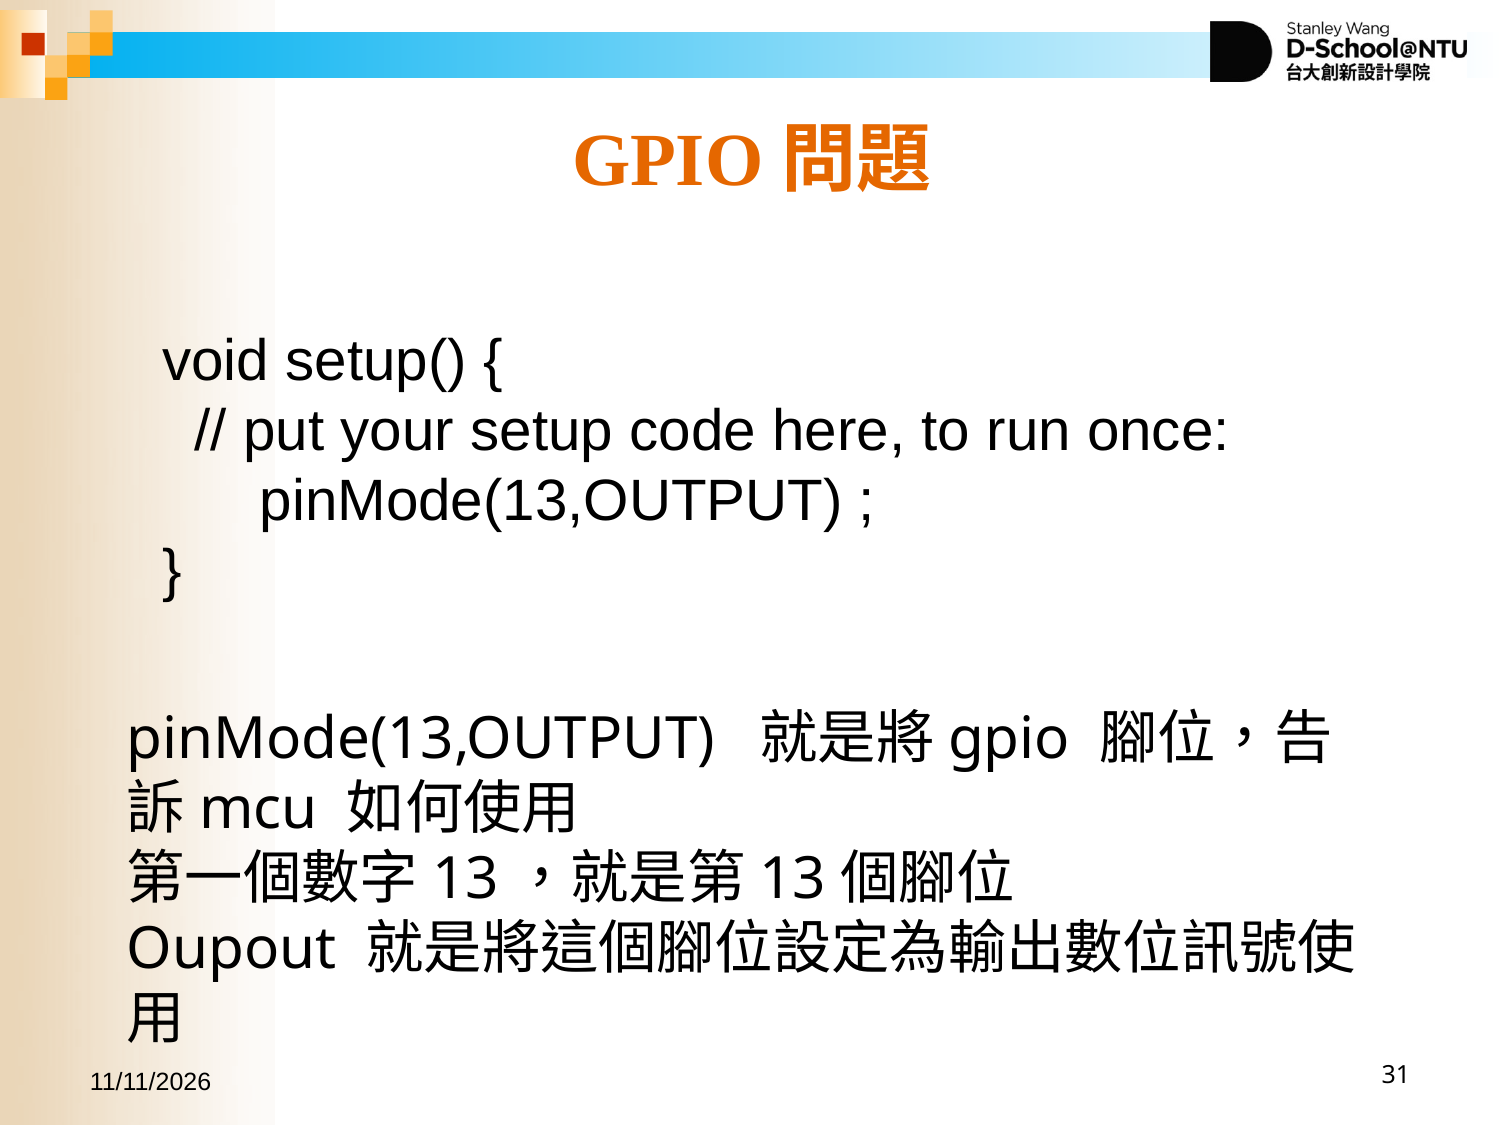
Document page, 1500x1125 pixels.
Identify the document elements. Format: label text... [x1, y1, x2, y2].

text_box void setup() { // put your setup code here, to run once: pinMode(13,OUTPUT) ; } [147, 314, 1365, 610]
picture [1210, 21, 1467, 82]
title GPIO問題 [76, 42, 1427, 268]
text_box 31 [1074, 1024, 1425, 1100]
text_box 2017/11/2 [75, 1024, 425, 1103]
text_box pinMode(13,OUTPUT) 就是將gpio 腳位，告訴mcu 如何使用 第一個數字13，就是第13個腳位 Oupout 就是將這個腳位設定為輸出數位訊號使用 [112, 692, 1388, 1058]
